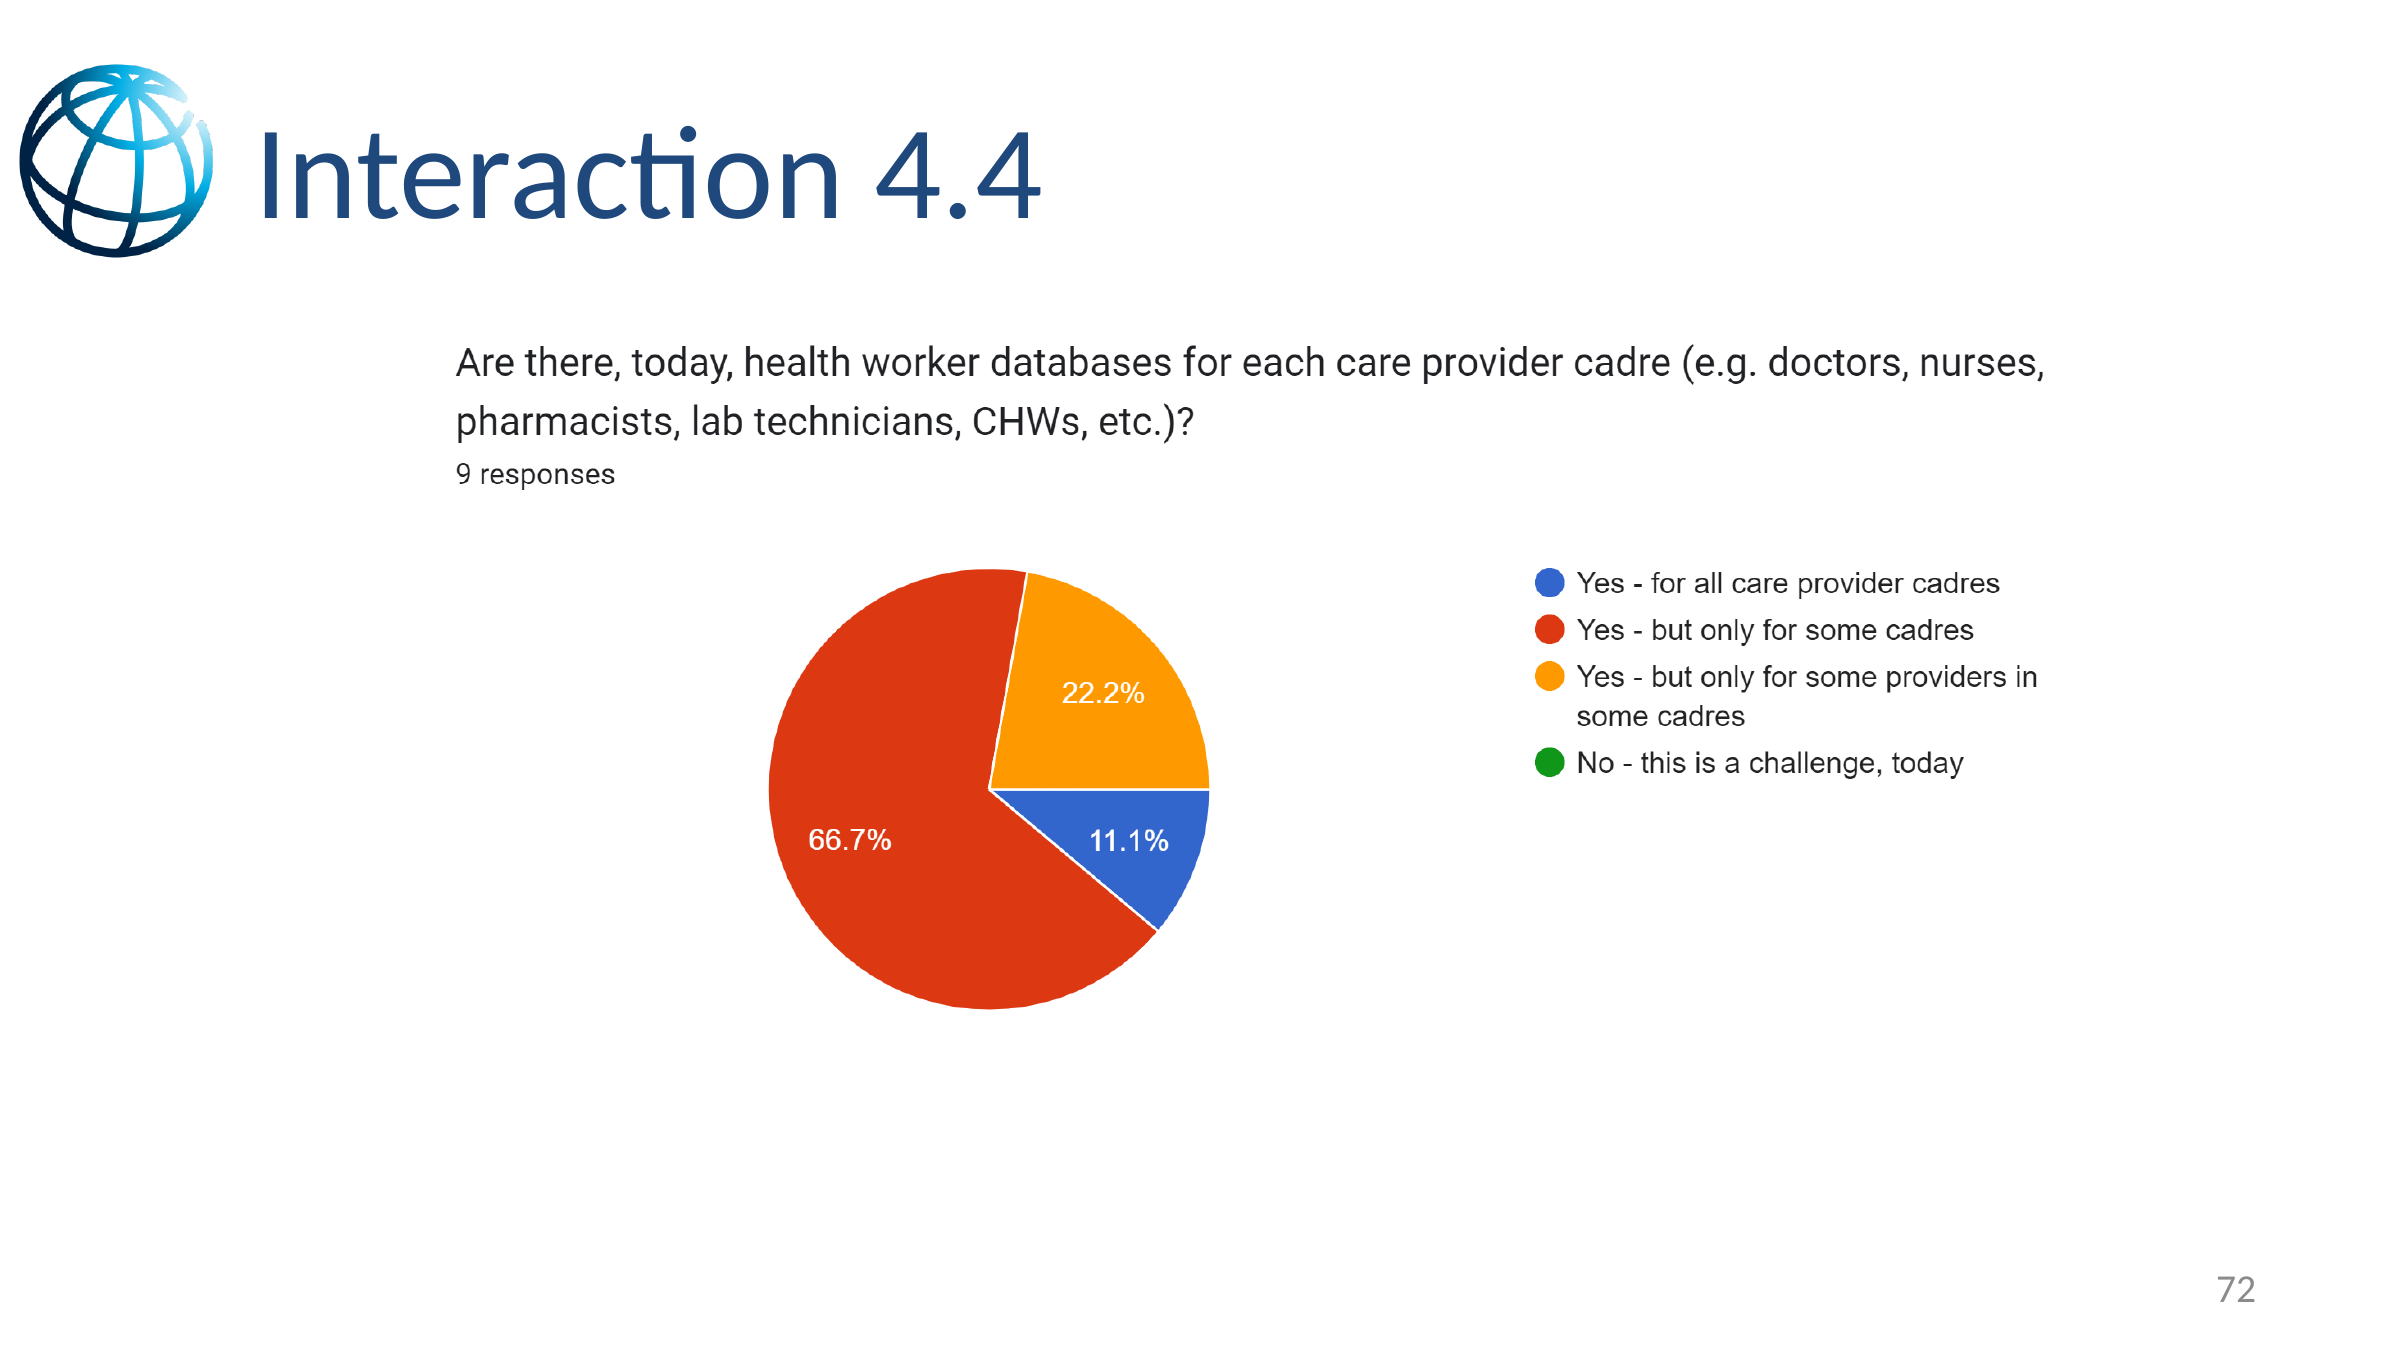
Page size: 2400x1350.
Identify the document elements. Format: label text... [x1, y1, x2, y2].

picture [396, 277, 2196, 1095]
picture [16, 62, 228, 259]
slide_number 72 [1719, 1251, 2280, 1324]
title Interaction 4.4 [230, 52, 2280, 278]
